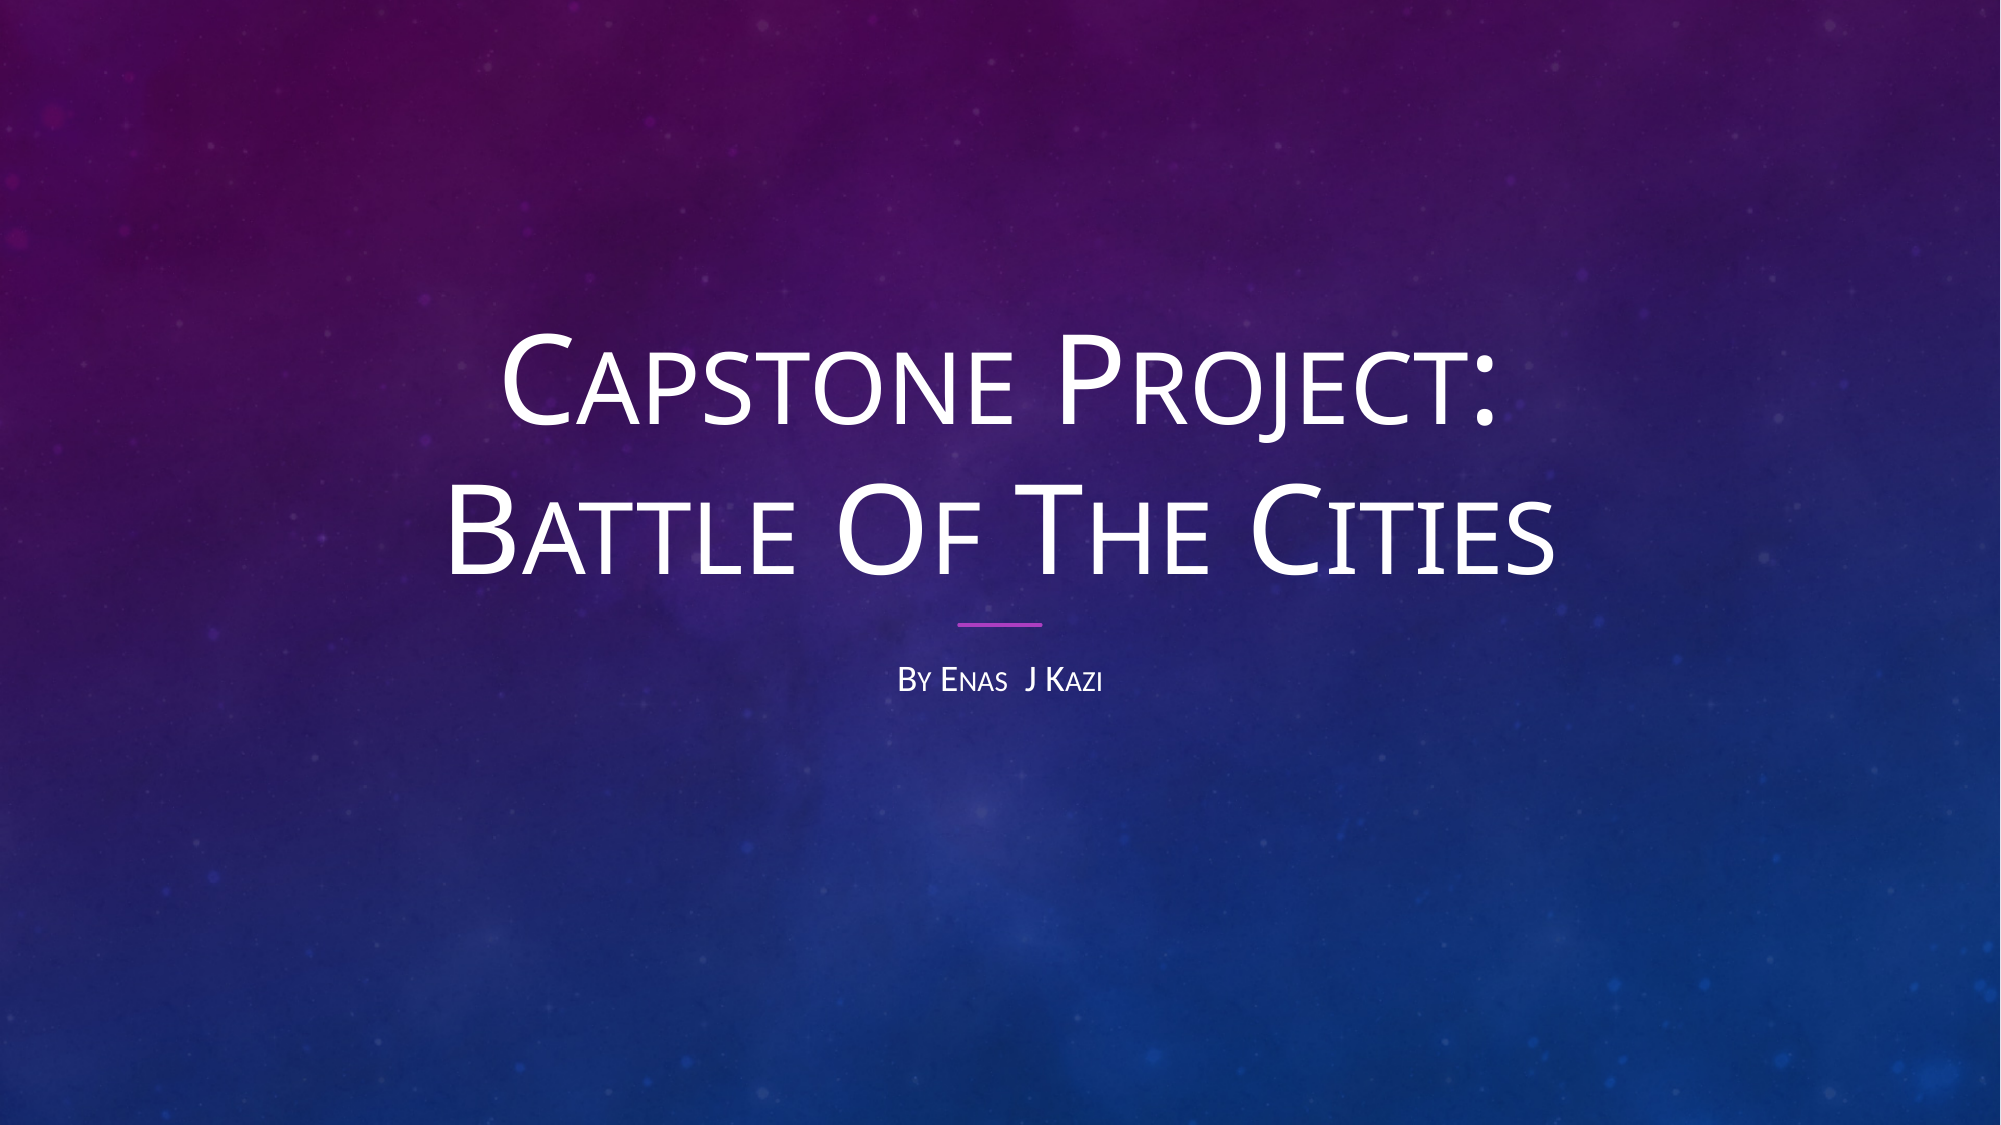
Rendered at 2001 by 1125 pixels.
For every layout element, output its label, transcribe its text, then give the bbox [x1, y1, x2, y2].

text_box [0, 0, 2000, 1125]
subtitle By Enas J Kazi [409, 646, 1591, 850]
title Capstone Project: Battle of the Cities [327, 222, 1673, 608]
